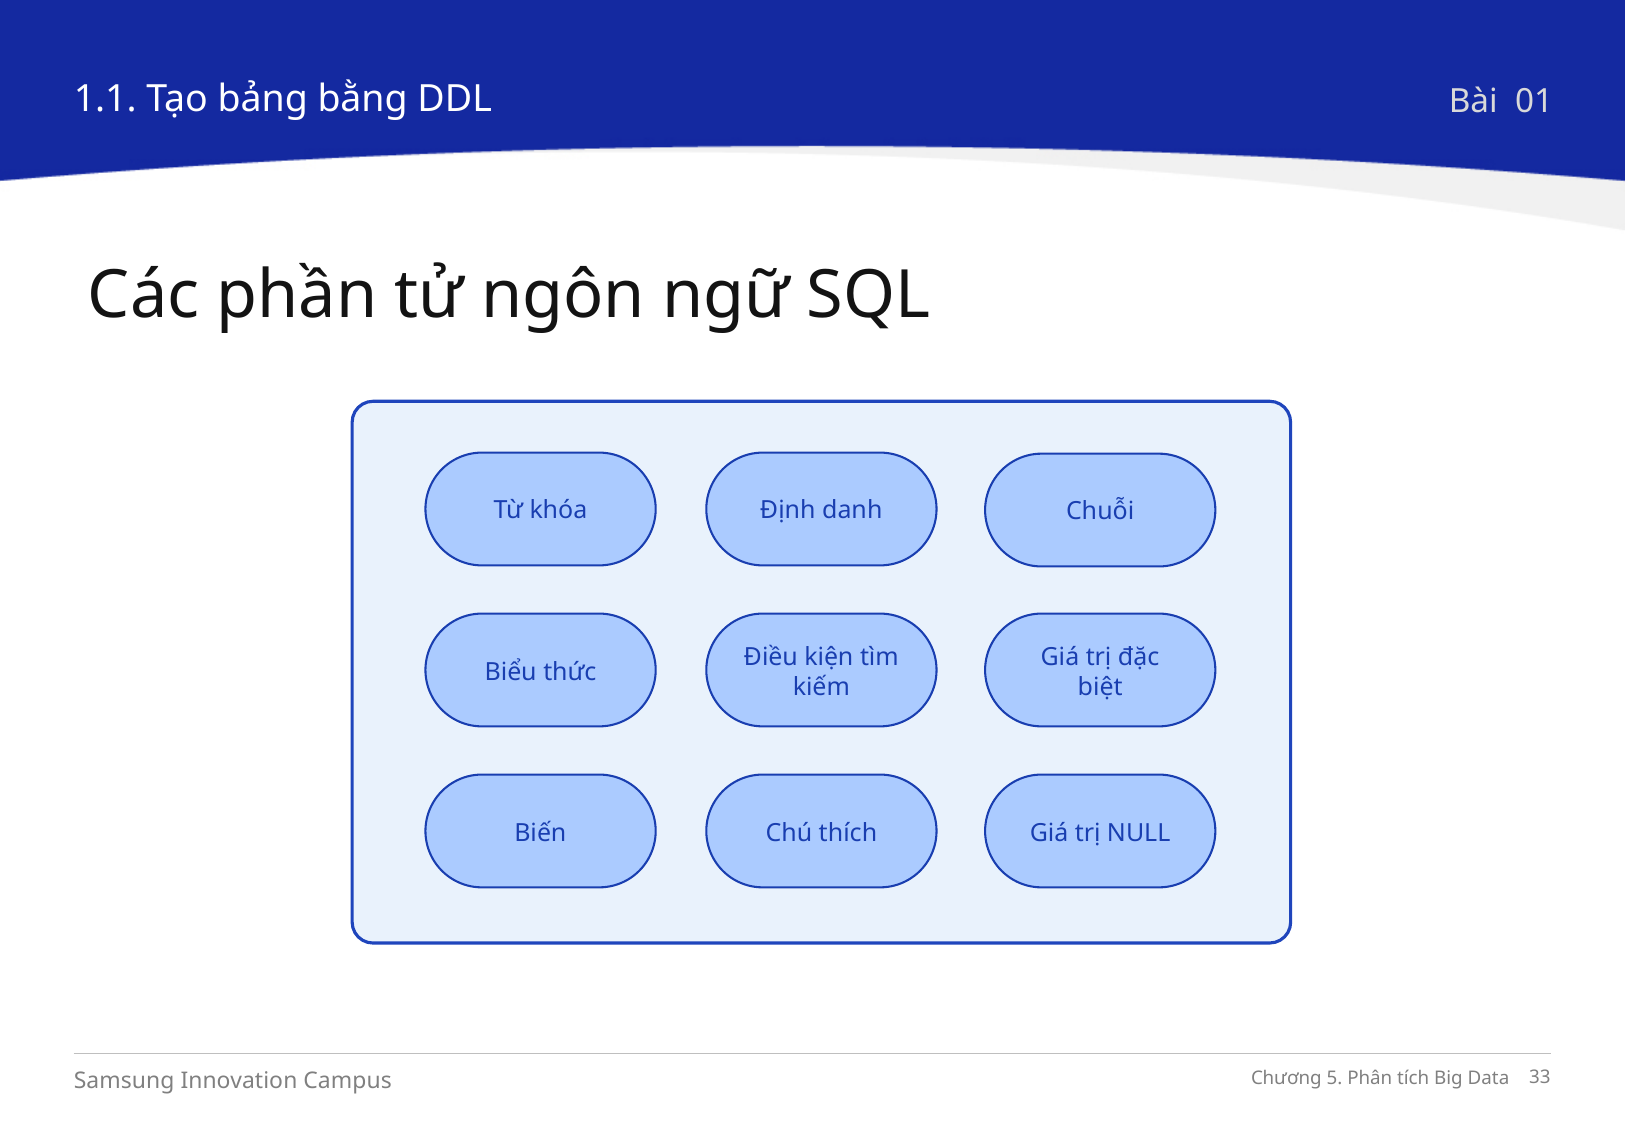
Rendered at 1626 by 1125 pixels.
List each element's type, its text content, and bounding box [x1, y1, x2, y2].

picture [0, 0, 1625, 1125]
list 1.1. Tạo bảng bằng DDL [73, 73, 1291, 119]
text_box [352, 401, 1291, 944]
list Các phần tử ngôn ngữ SQL [87, 249, 1531, 331]
list Bài 01 [1423, 79, 1554, 120]
